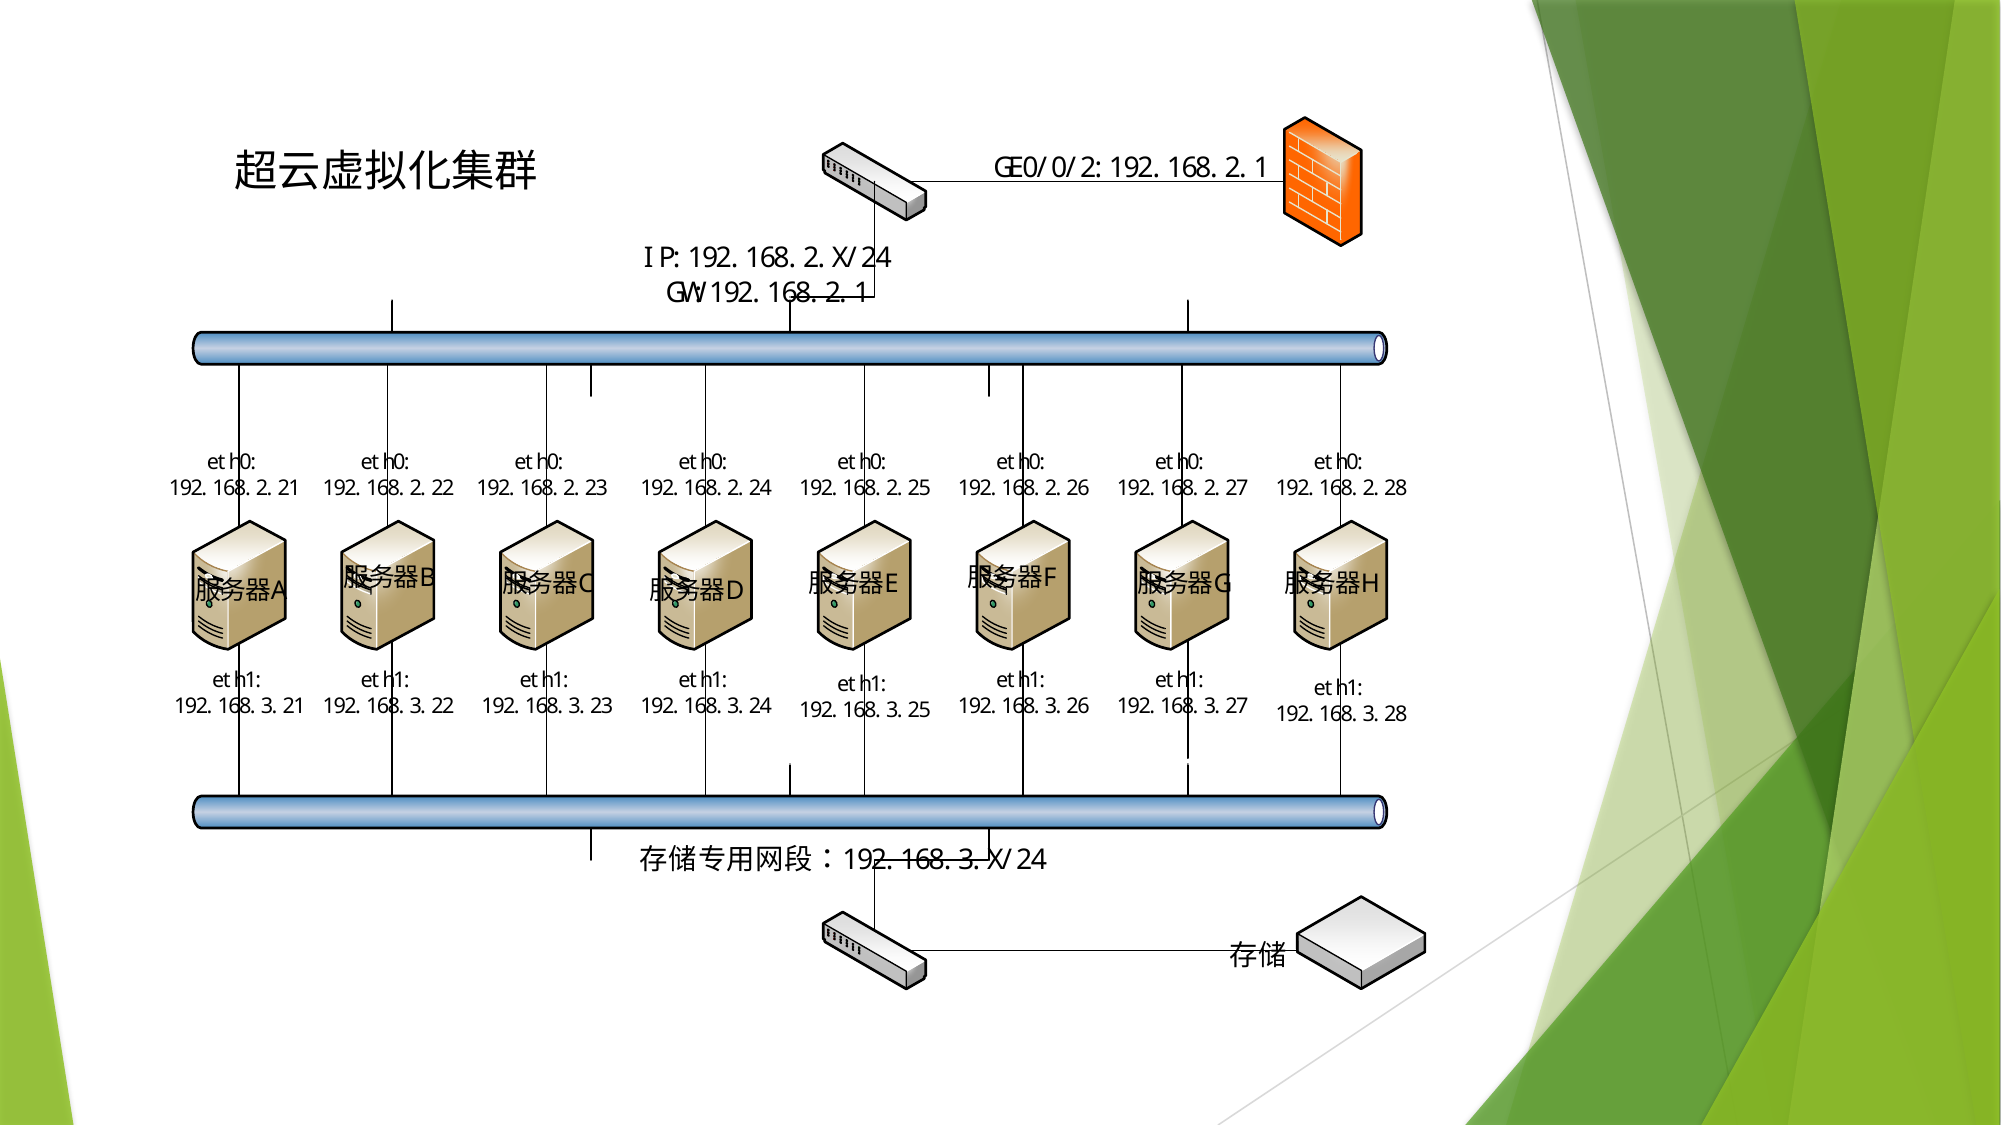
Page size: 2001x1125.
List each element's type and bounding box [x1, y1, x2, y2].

text_box [153, 113, 1427, 991]
